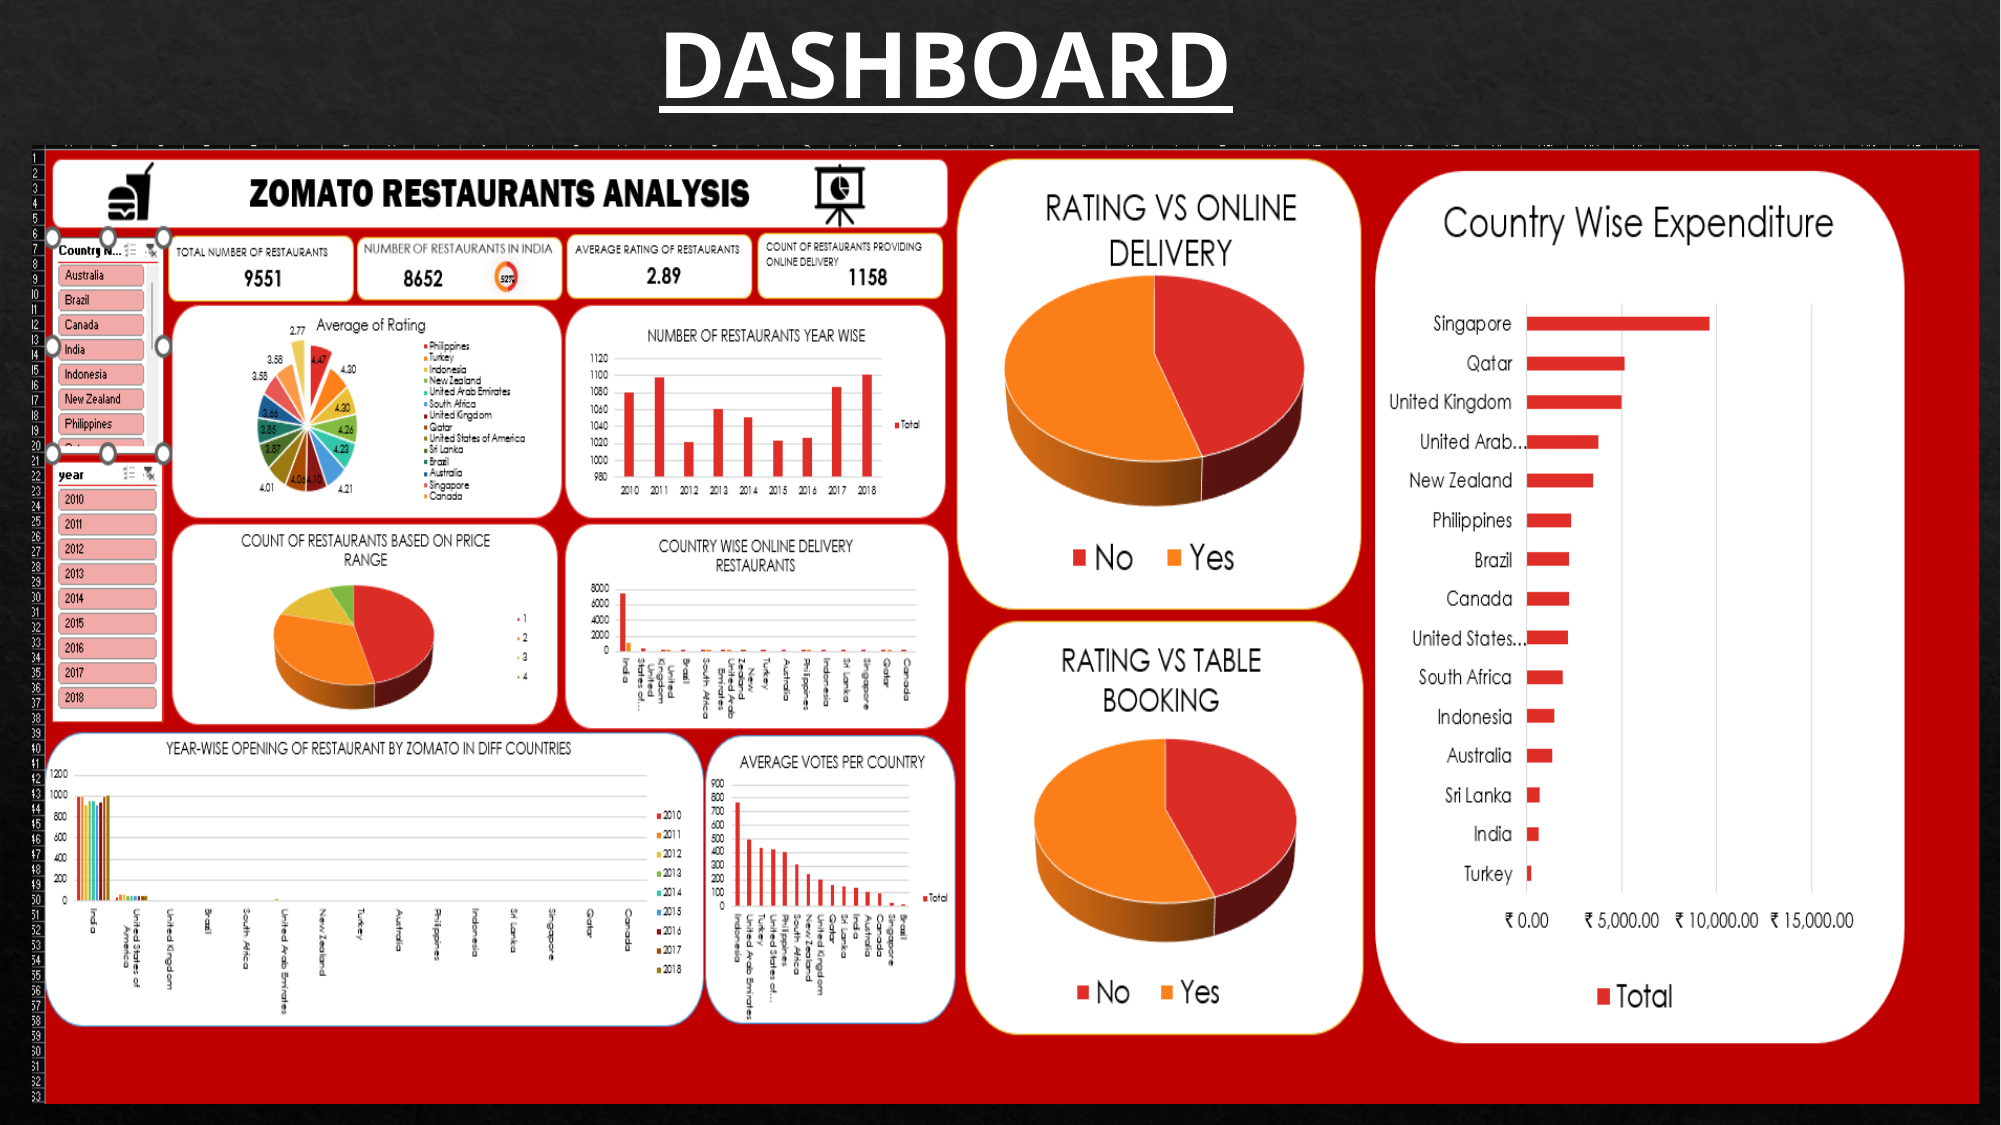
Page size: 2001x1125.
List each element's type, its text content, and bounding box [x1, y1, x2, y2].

text_box DASHBOARD [198, 0, 1694, 125]
picture [32, 145, 1979, 1104]
